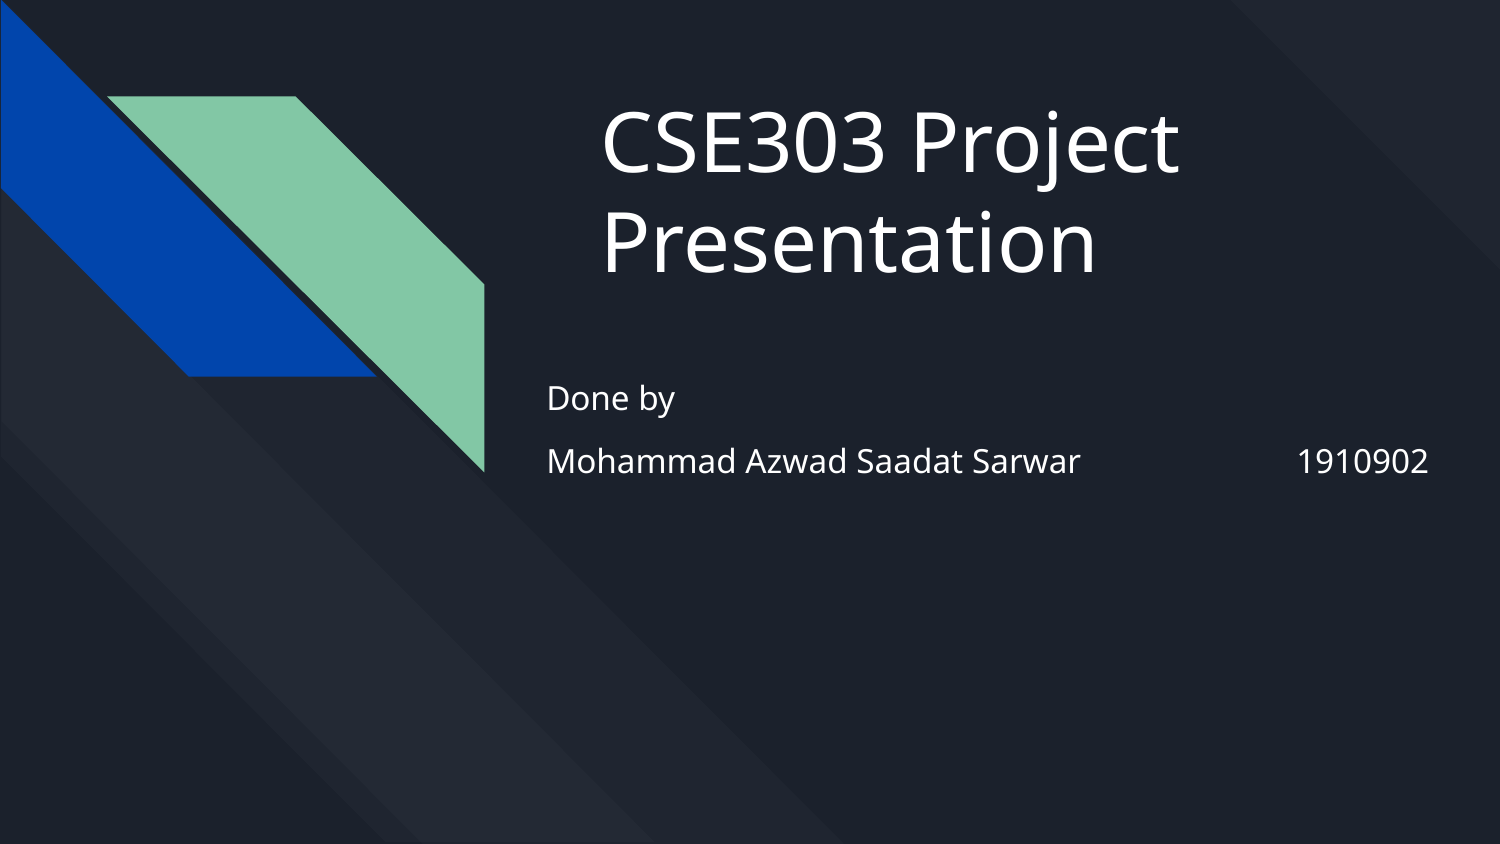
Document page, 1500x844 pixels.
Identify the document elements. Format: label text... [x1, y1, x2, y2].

subtitle Done by Mohammad Azwad Saadat Sarwar 1910902 [531, 369, 1480, 643]
title CSE303 Project Presentation [585, 74, 1409, 334]
